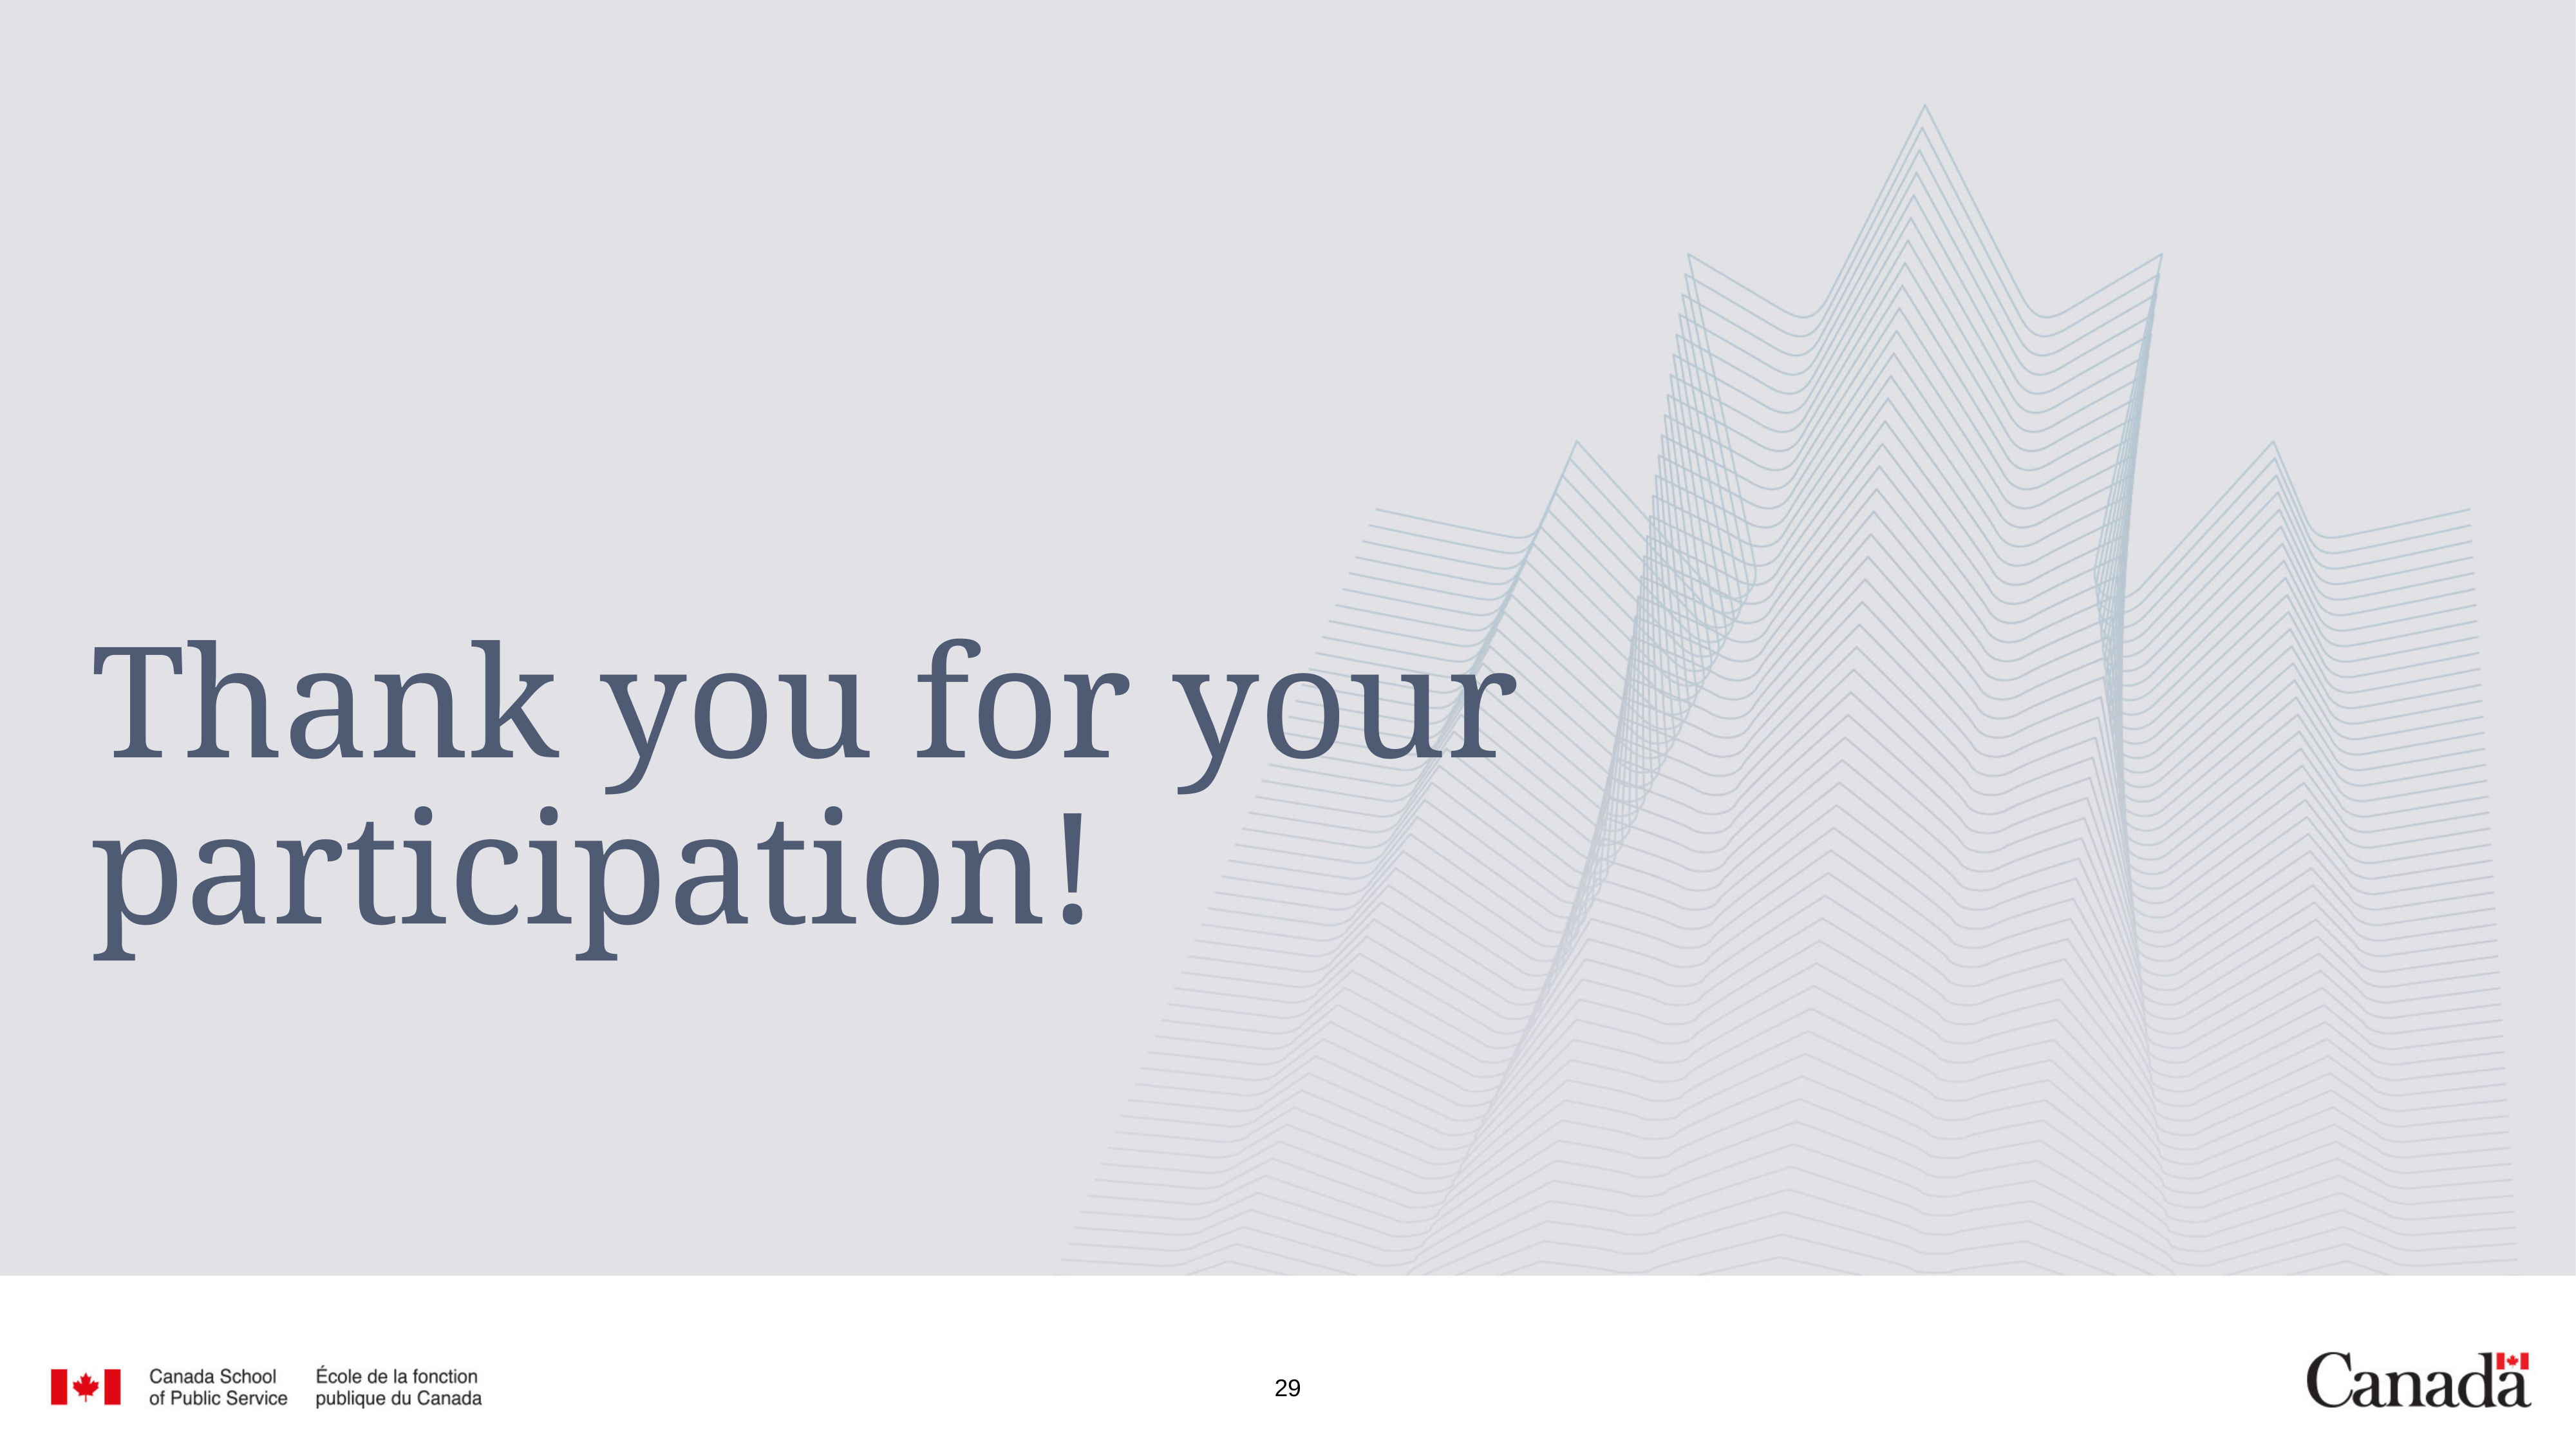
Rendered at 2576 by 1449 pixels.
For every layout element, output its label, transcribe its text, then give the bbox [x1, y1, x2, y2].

slide_number 29 [1245, 1366, 1331, 1407]
picture [0, 0, 2576, 1449]
title Thank you for your participation! [91, 232, 1926, 958]
